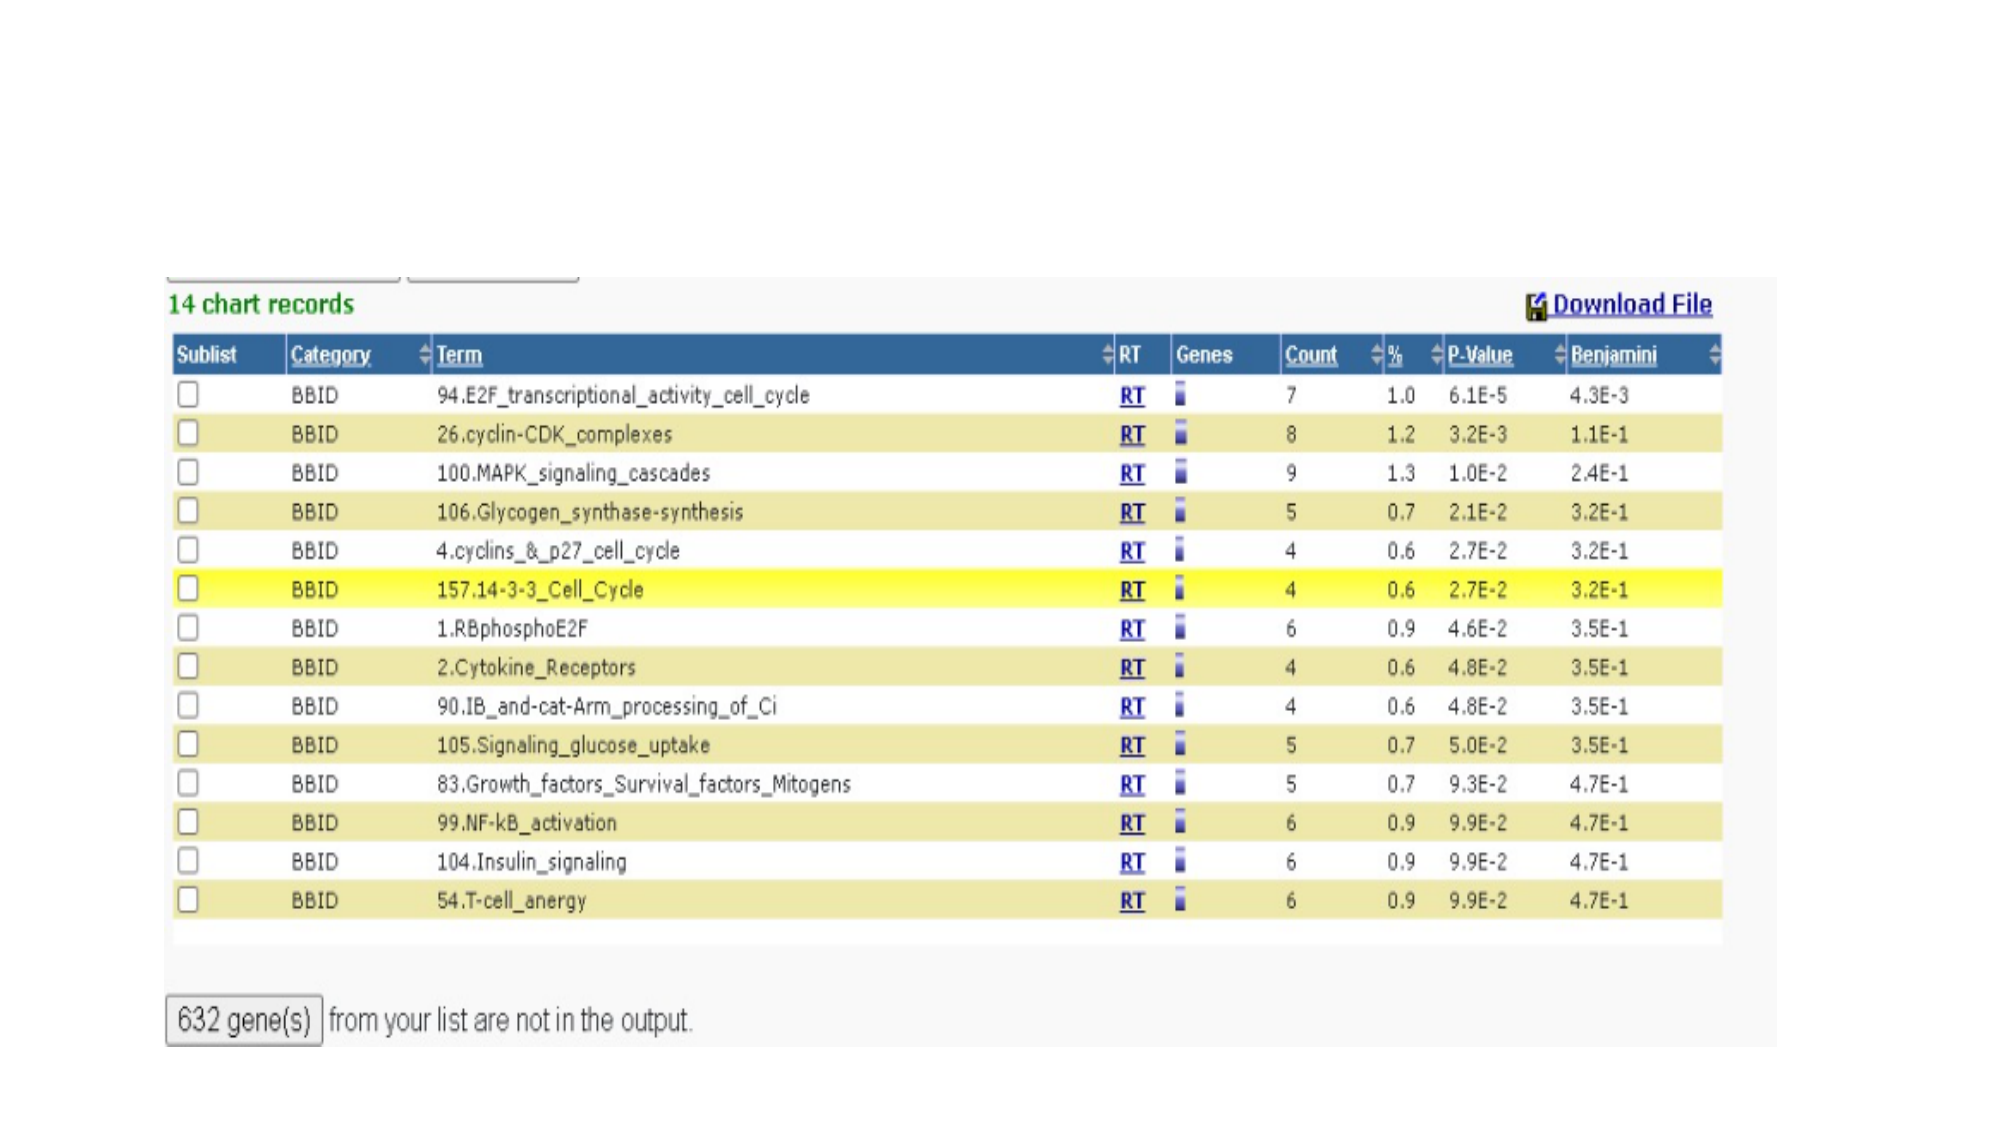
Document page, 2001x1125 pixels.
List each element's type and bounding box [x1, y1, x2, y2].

list [164, 277, 1777, 1048]
